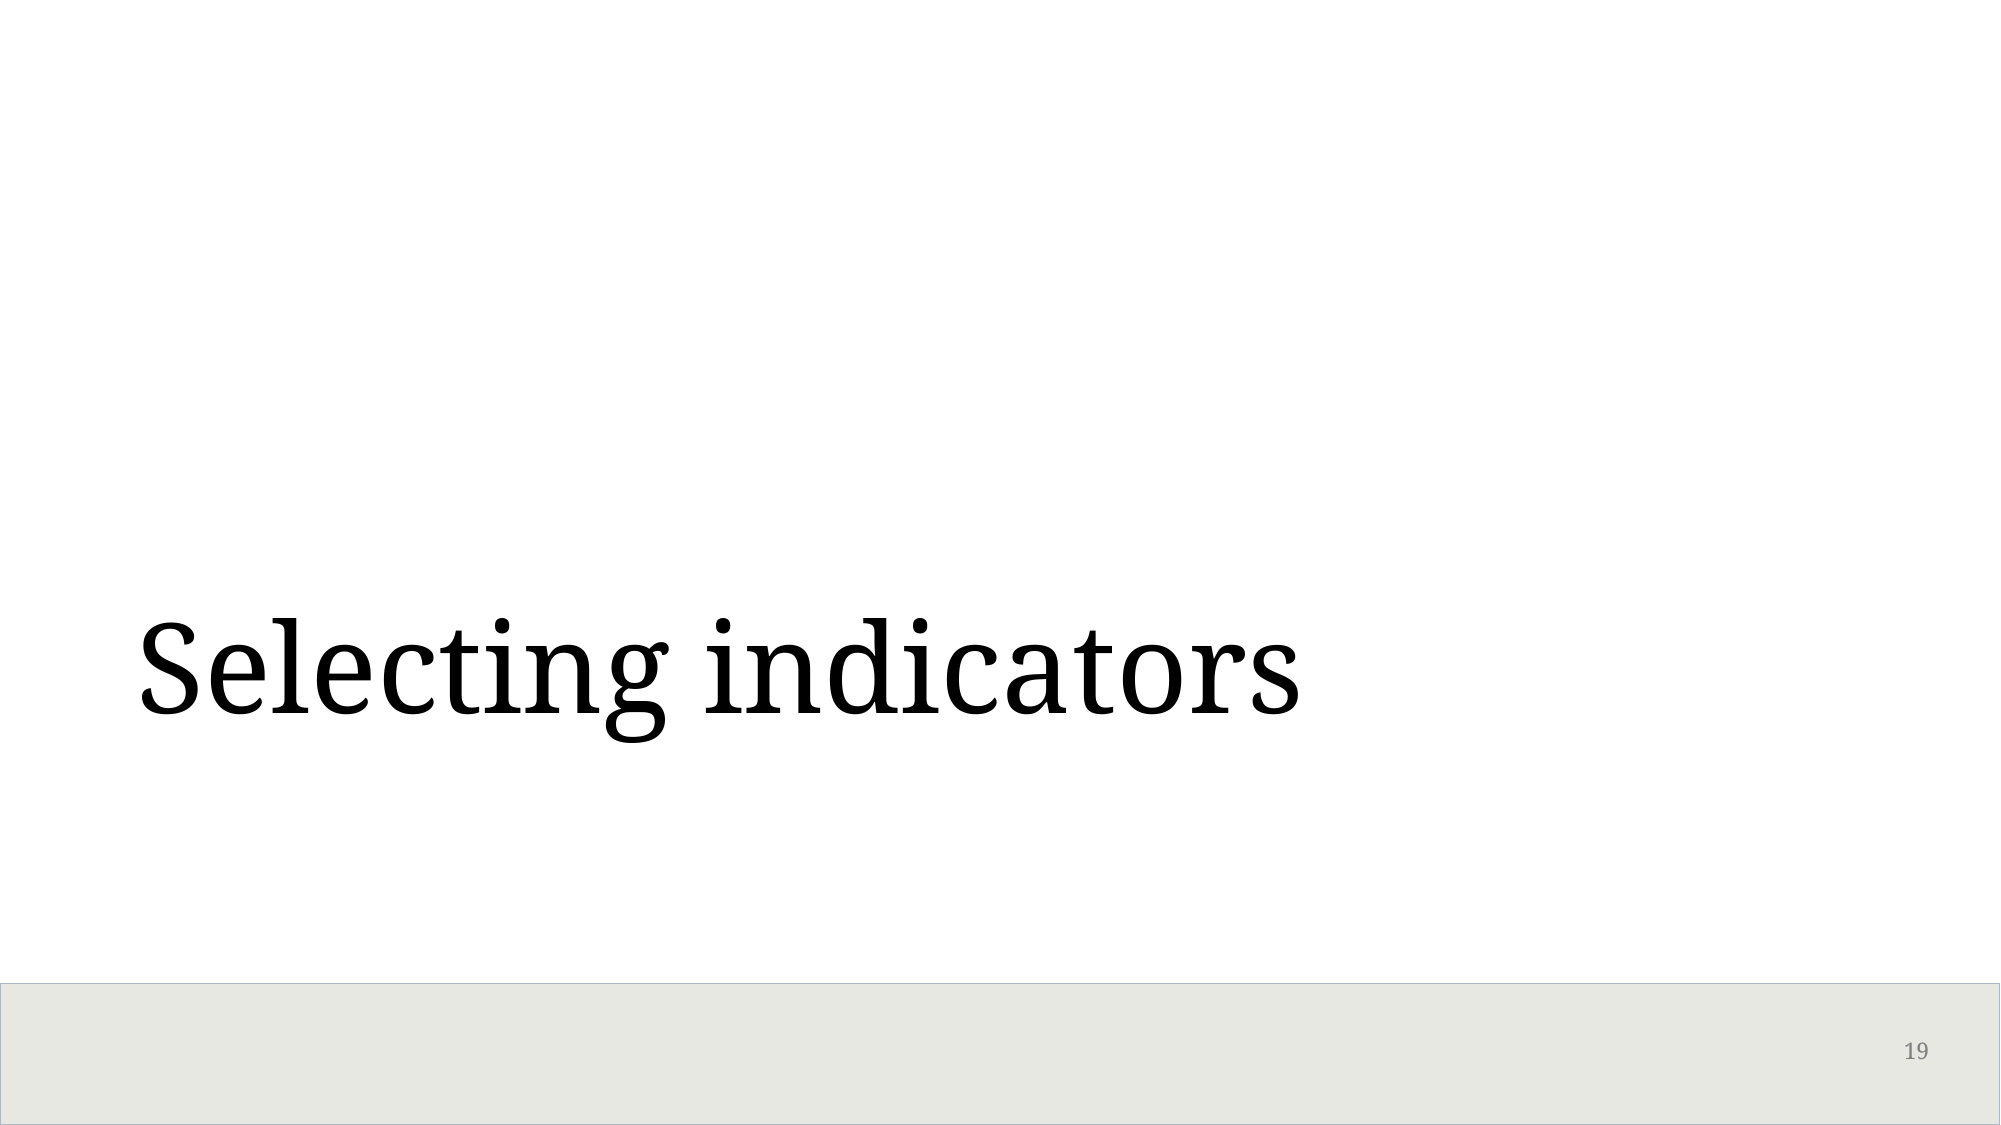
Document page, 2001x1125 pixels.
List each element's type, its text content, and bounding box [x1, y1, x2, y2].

title Selecting indicators [136, 280, 1862, 749]
